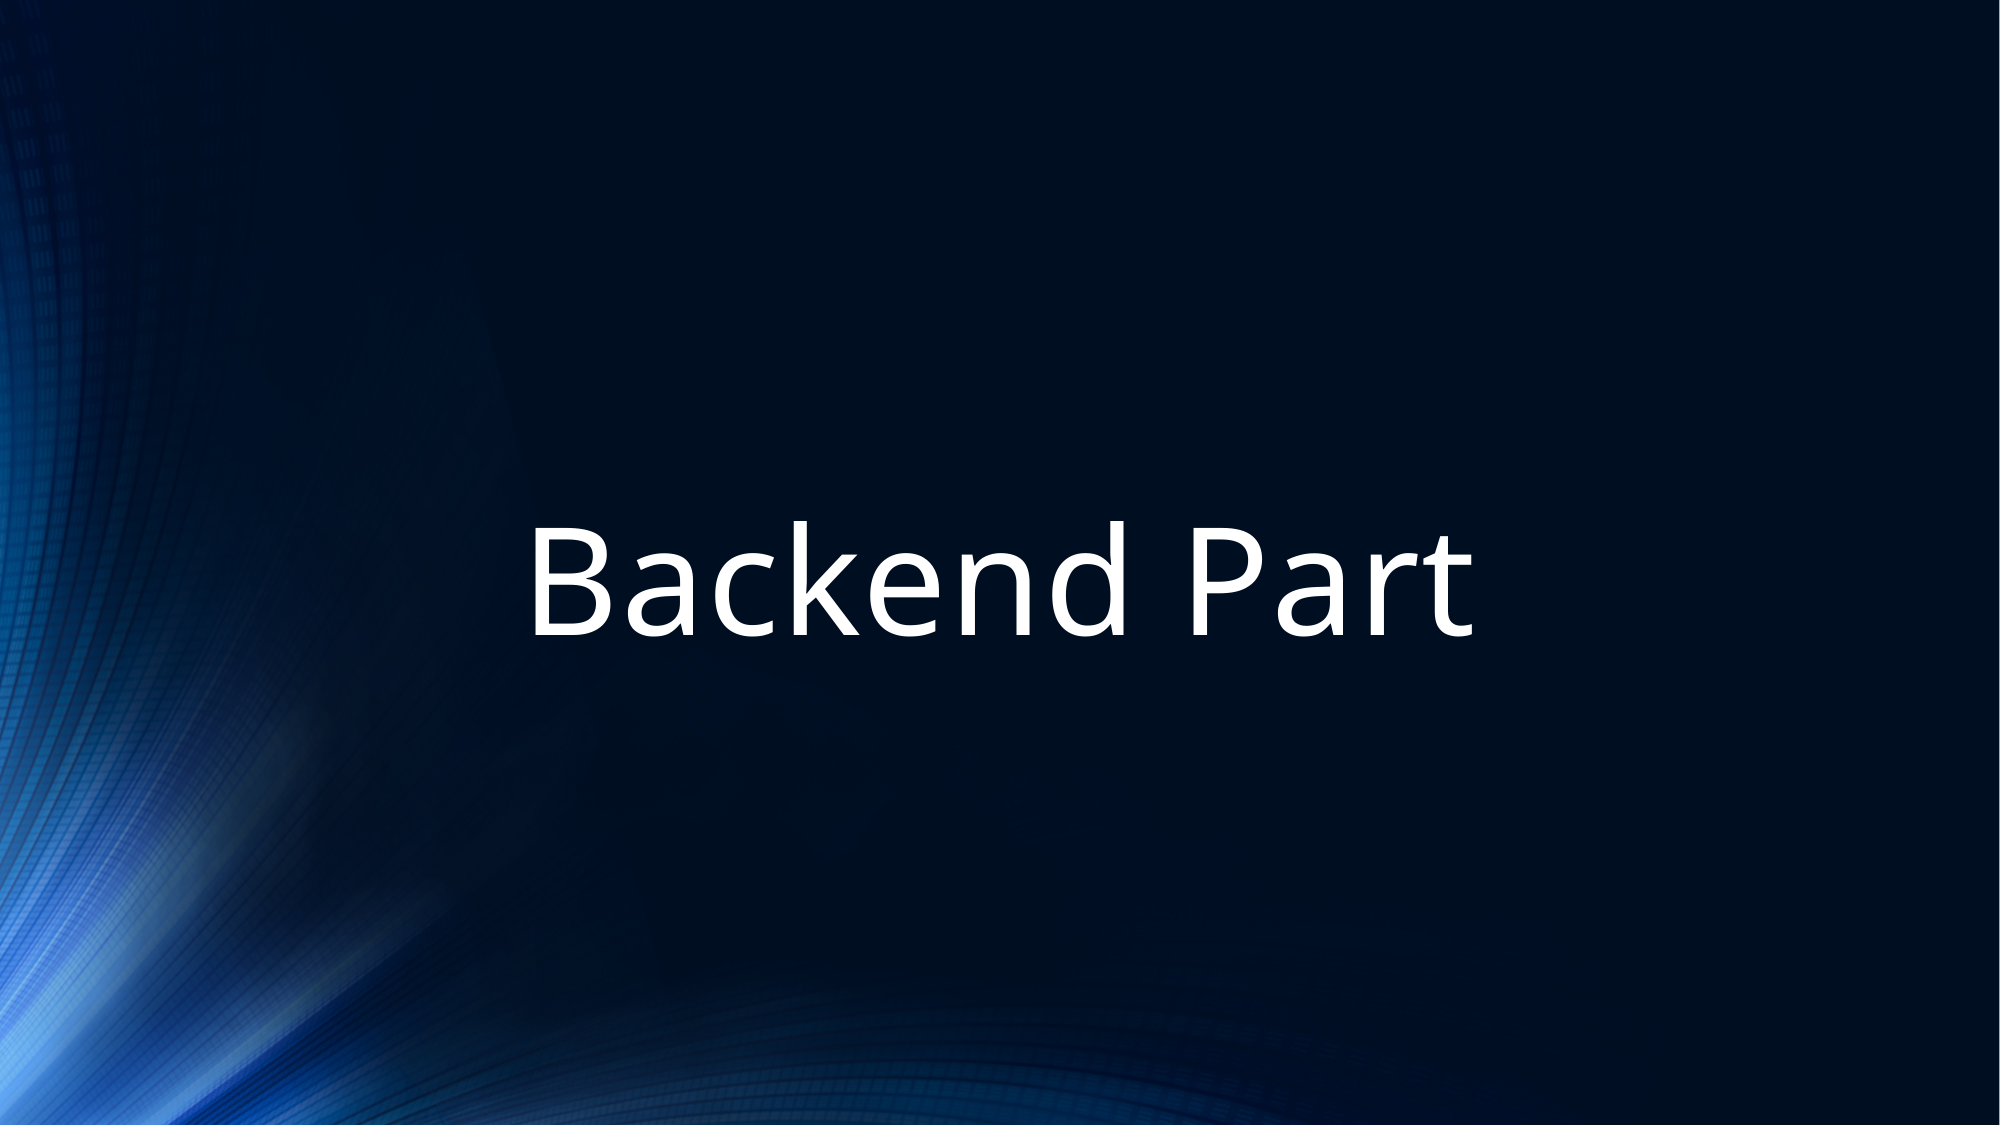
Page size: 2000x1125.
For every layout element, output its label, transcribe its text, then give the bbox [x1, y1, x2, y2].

title Backend Part [249, 450, 1750, 675]
picture [0, 0, 2000, 1125]
